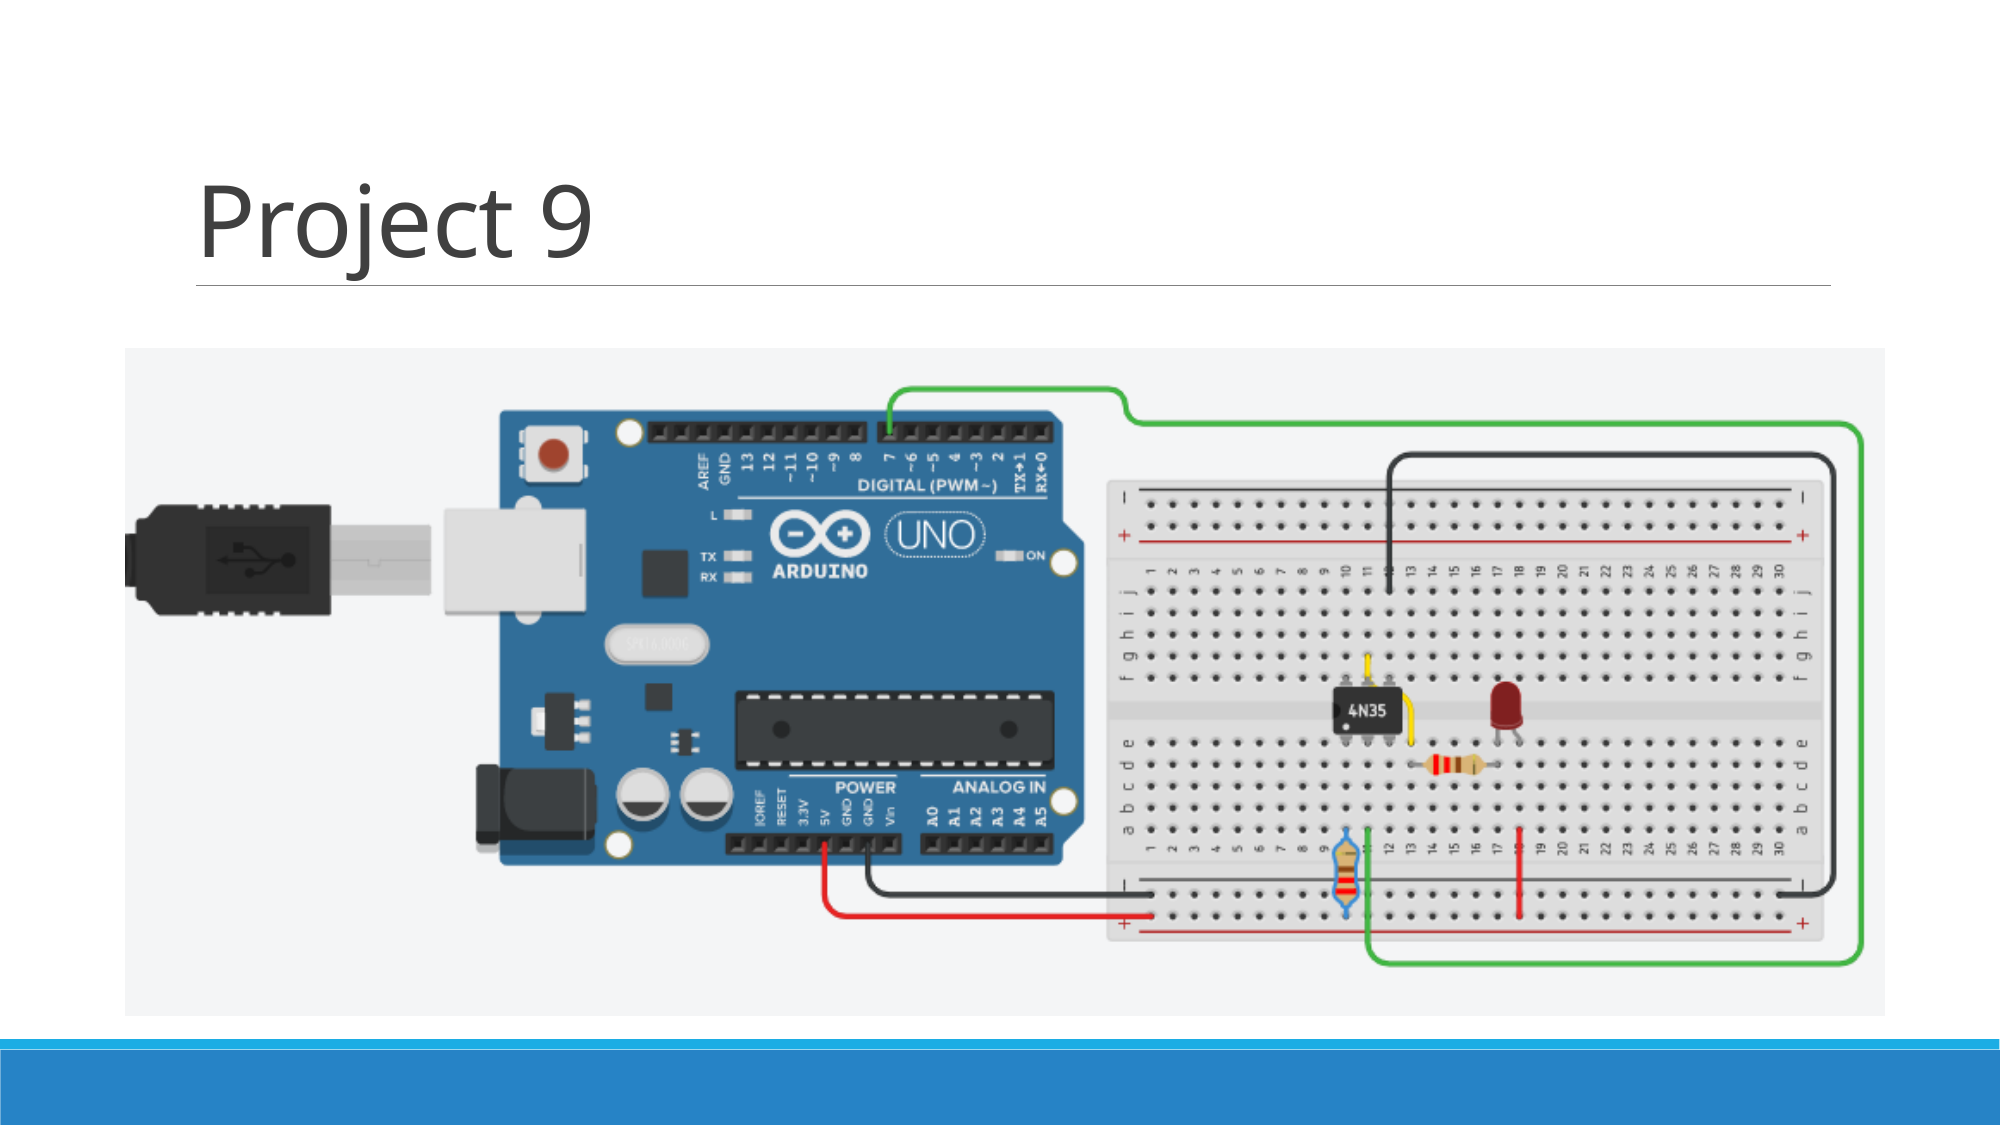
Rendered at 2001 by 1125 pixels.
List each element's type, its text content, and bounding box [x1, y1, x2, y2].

picture [125, 348, 1885, 1017]
title Project 9 [180, 47, 1830, 285]
